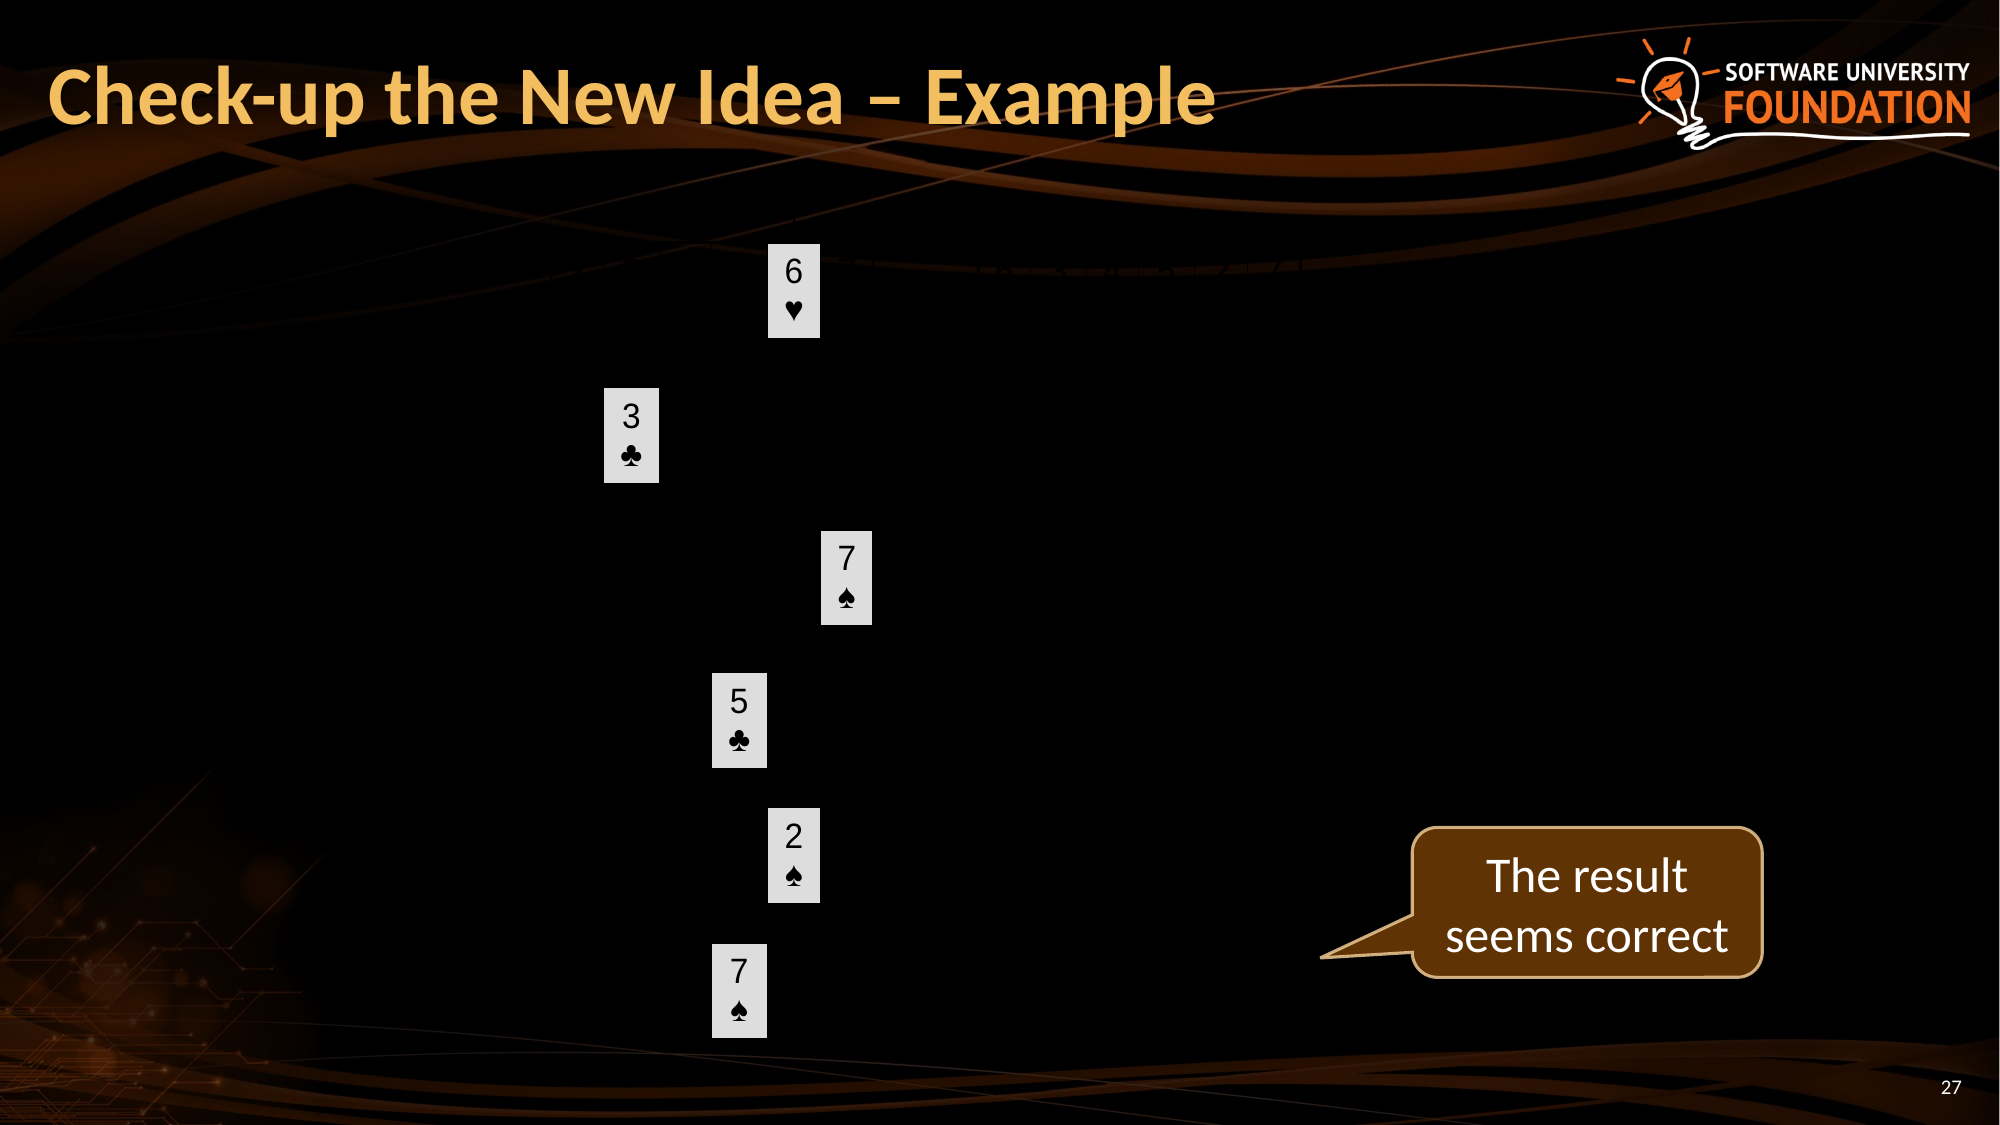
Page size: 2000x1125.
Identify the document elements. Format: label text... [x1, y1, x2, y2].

text_box The result seems correct [1388, 826, 1764, 979]
picture [0, 0, 2000, 1125]
slide_number 27 [1897, 1070, 1968, 1103]
title Check-up the New Idea – Example [30, 6, 1602, 189]
